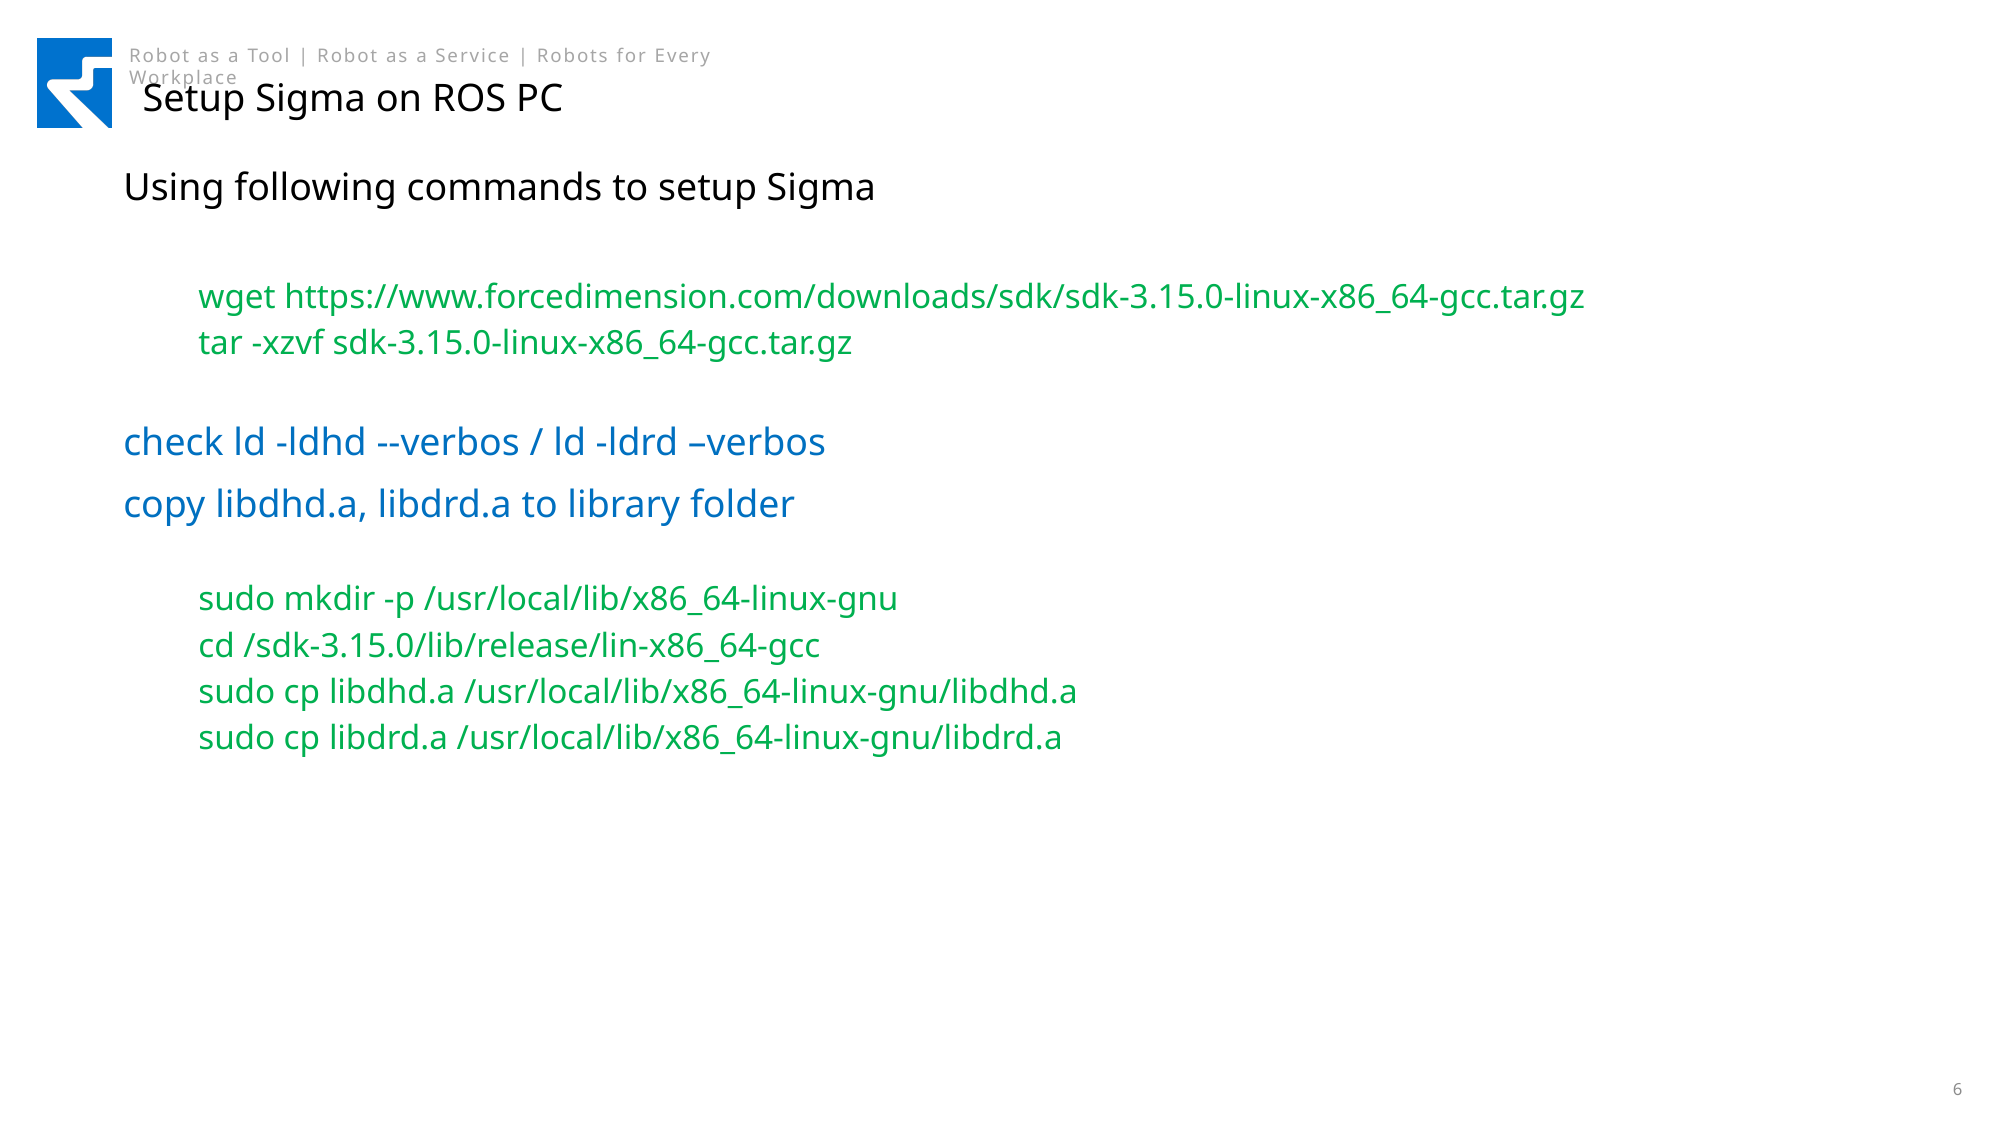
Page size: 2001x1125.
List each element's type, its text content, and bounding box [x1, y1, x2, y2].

title Setup Sigma on ROS PC [127, 71, 1892, 128]
list Using following commands to setup Sigma wget https://www.forcedimension.com/downloads/sdk/sdk-3.15.0-linux-x86_64-gcc.tar.gz tar -xzvf sdk-3.15.0-linux-x86_64-gcc.tar.gz check ld -ldhd --verbos / ld -ldrd –verbos copy libdhd.a, libdrd.a to library folder sudo mkdir -p /usr/local/lib/x86_64-linux-gnu cd /sdk-3.15.0/lib/release/lin-x86_64-gcc sudo cp libdhd.a /usr/local/lib/x86_64-linux-gnu/libdhd.a sudo cp libdrd.a /usr/local/lib/x86_64-linux-gnu/libdrd.a [108, 160, 1918, 844]
picture [37, 38, 112, 128]
